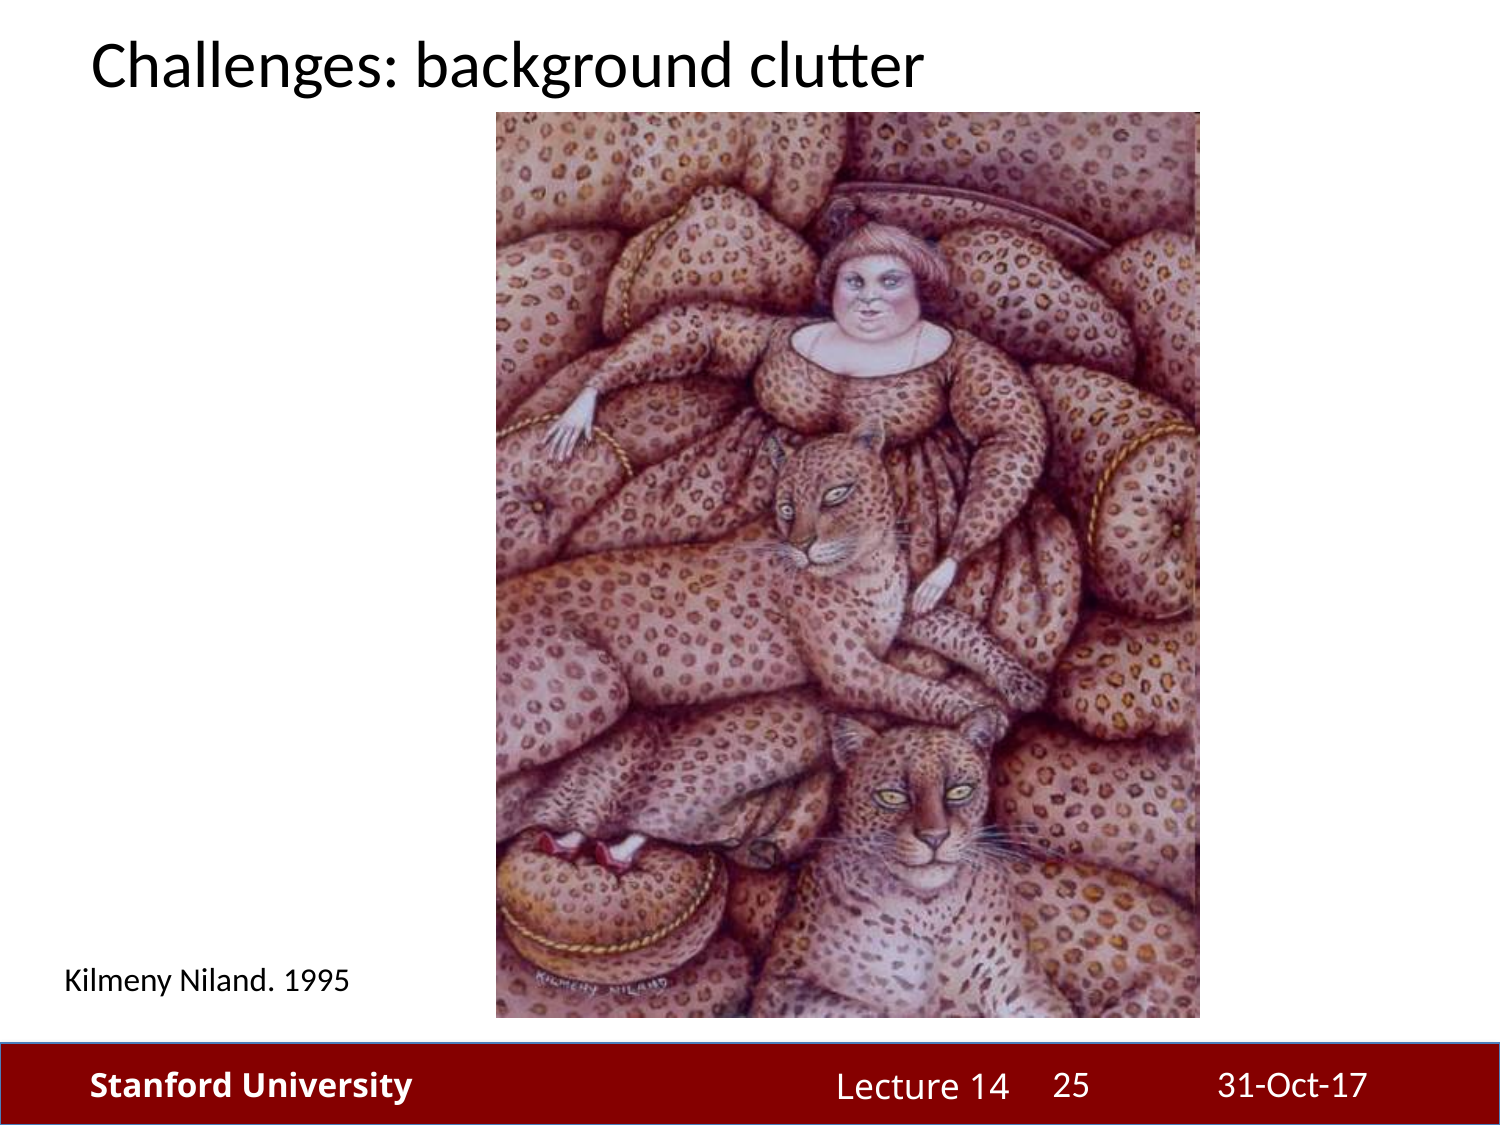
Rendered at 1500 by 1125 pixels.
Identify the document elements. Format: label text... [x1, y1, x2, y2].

text_box Challenges: background clutter [76, 12, 941, 108]
slide_number 31-Oct-17 [1203, 1052, 1463, 1113]
picture [496, 112, 1201, 1018]
slide_number 25 [1037, 1052, 1203, 1113]
text_box Kilmeny Niland. 1995 [49, 950, 373, 1006]
